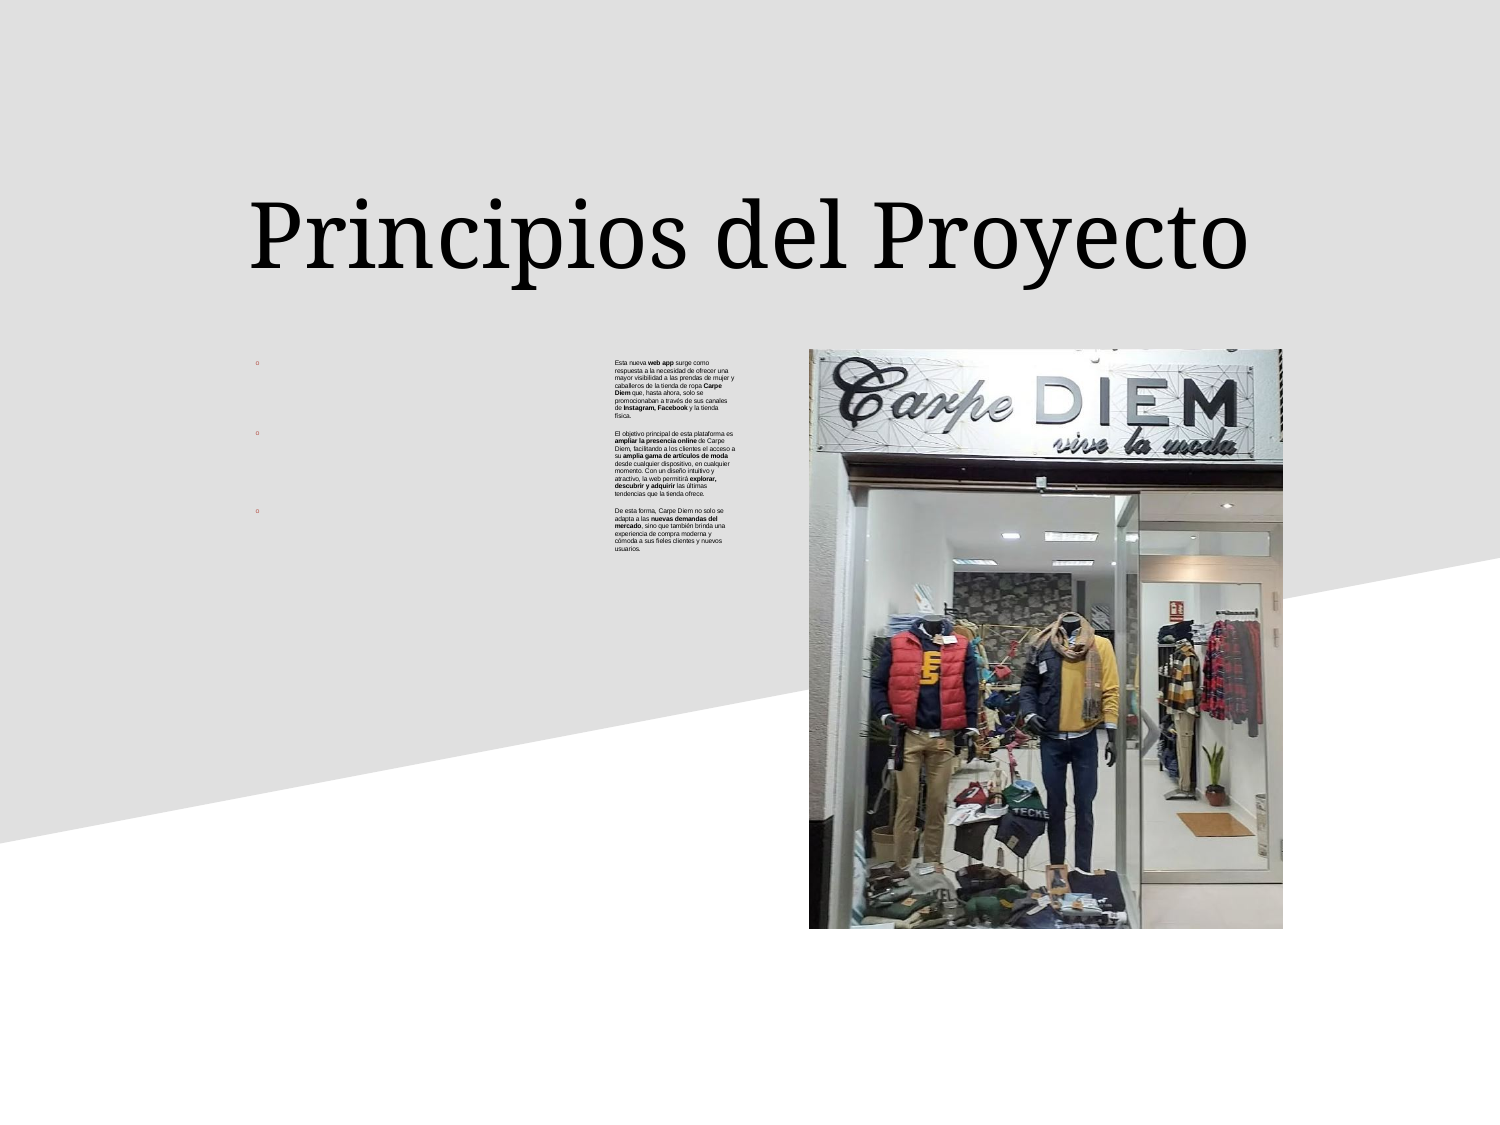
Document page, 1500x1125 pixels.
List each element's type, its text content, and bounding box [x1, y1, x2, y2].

text_box Principios del Proyecto [179, 134, 1323, 332]
text_box Esta nueva web app surge como respuesta a la necesidad de ofrecer una mayor visibilidad a las prendas de mujer y caballeros de la tienda de ropa Carpe Diem que, hasta ahora, solo se promocionaban a través de sus canales de Instagram, Facebook y la tienda física. El objetivo principal de esta plataforma es ampliar la presencia online de Carpe Diem, facilitando a los clientes el acceso a su amplia gama de artículos de moda desde cualquier dispositivo, en cualquier momento. Con un diseño intuitivo y atractivo, la web permitirá explorar, descubrir y adquirir las últimas tendencias que la tienda ofrece. De esta forma, Carpe Diem no solo se adapta a las nuevas demandas del mercado, sino que también brinda una experiencia de compra moderna y cómoda a sus fieles clientes y nuevos usuarios. [239, 347, 750, 939]
picture [808, 349, 1283, 929]
